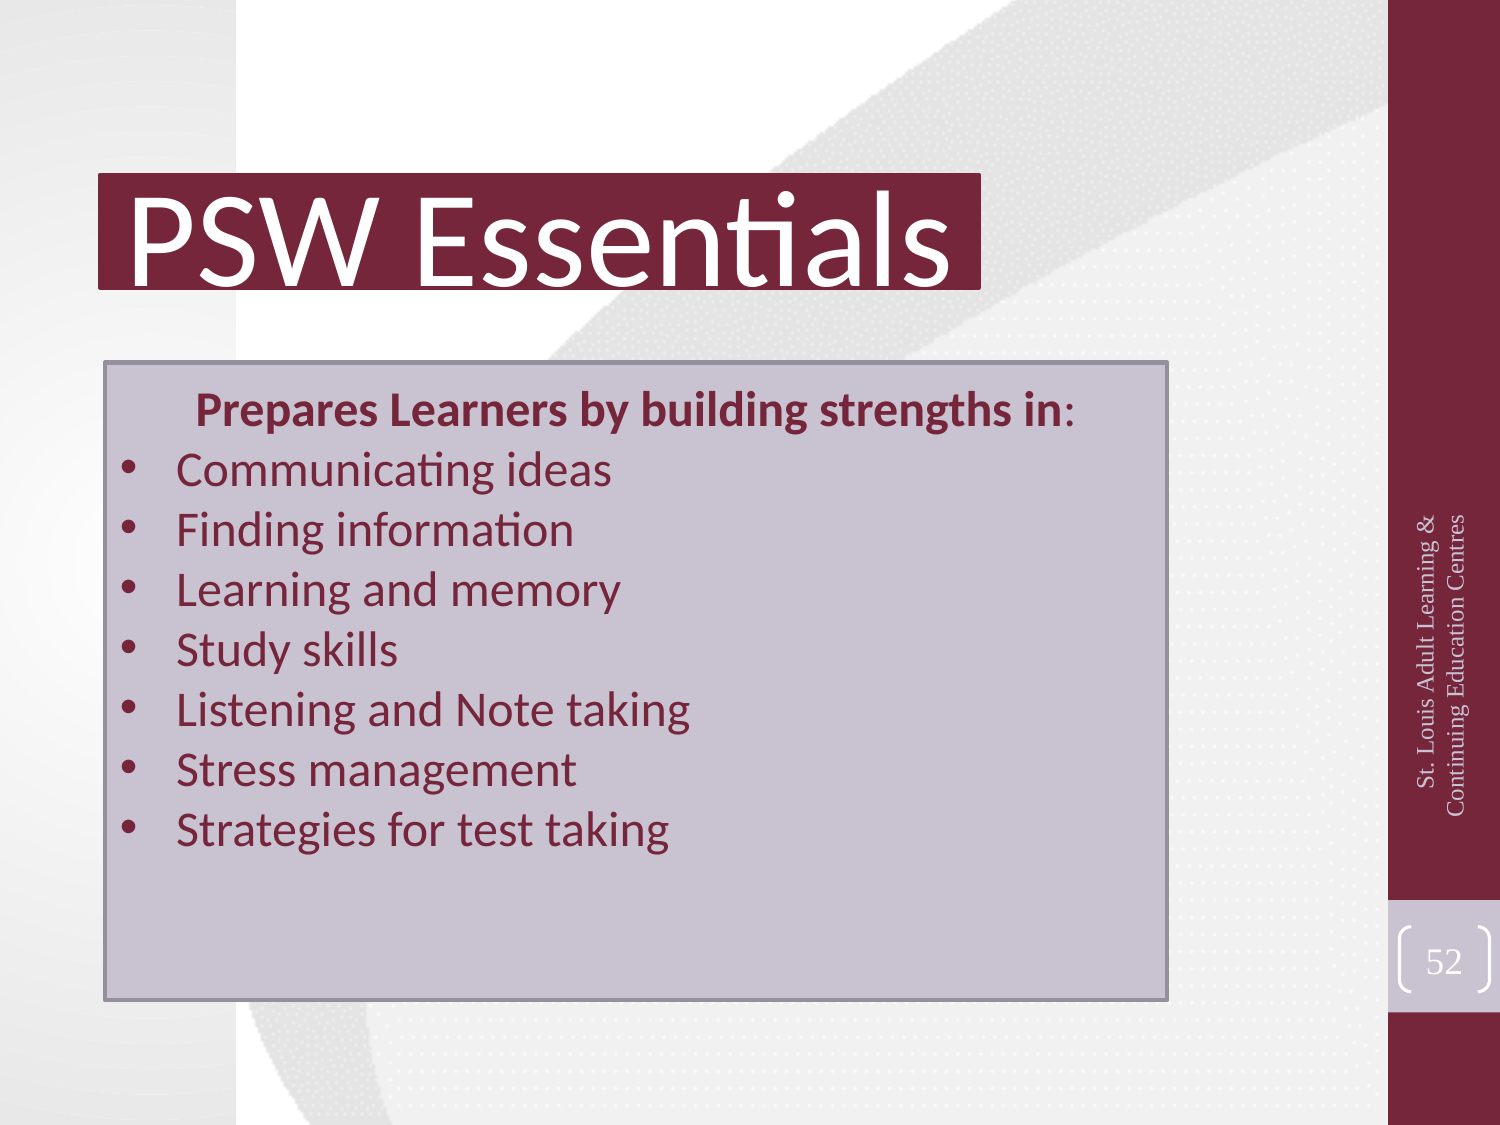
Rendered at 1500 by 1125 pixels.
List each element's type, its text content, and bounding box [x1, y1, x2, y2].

footer St. Louis Adult Learning & Continuing Education Centres [1408, 500, 1469, 889]
text_box Prepares Learners by building strengths in: Communicating ideas Finding information Learning and memory Study skills Listening and Note taking Stress management Strategies for test taking [103, 360, 233, 1002]
text_box PSW Essentials [98, 173, 233, 290]
slide_number 52 [1399, 925, 1492, 994]
picture [236, 0, 1388, 1125]
